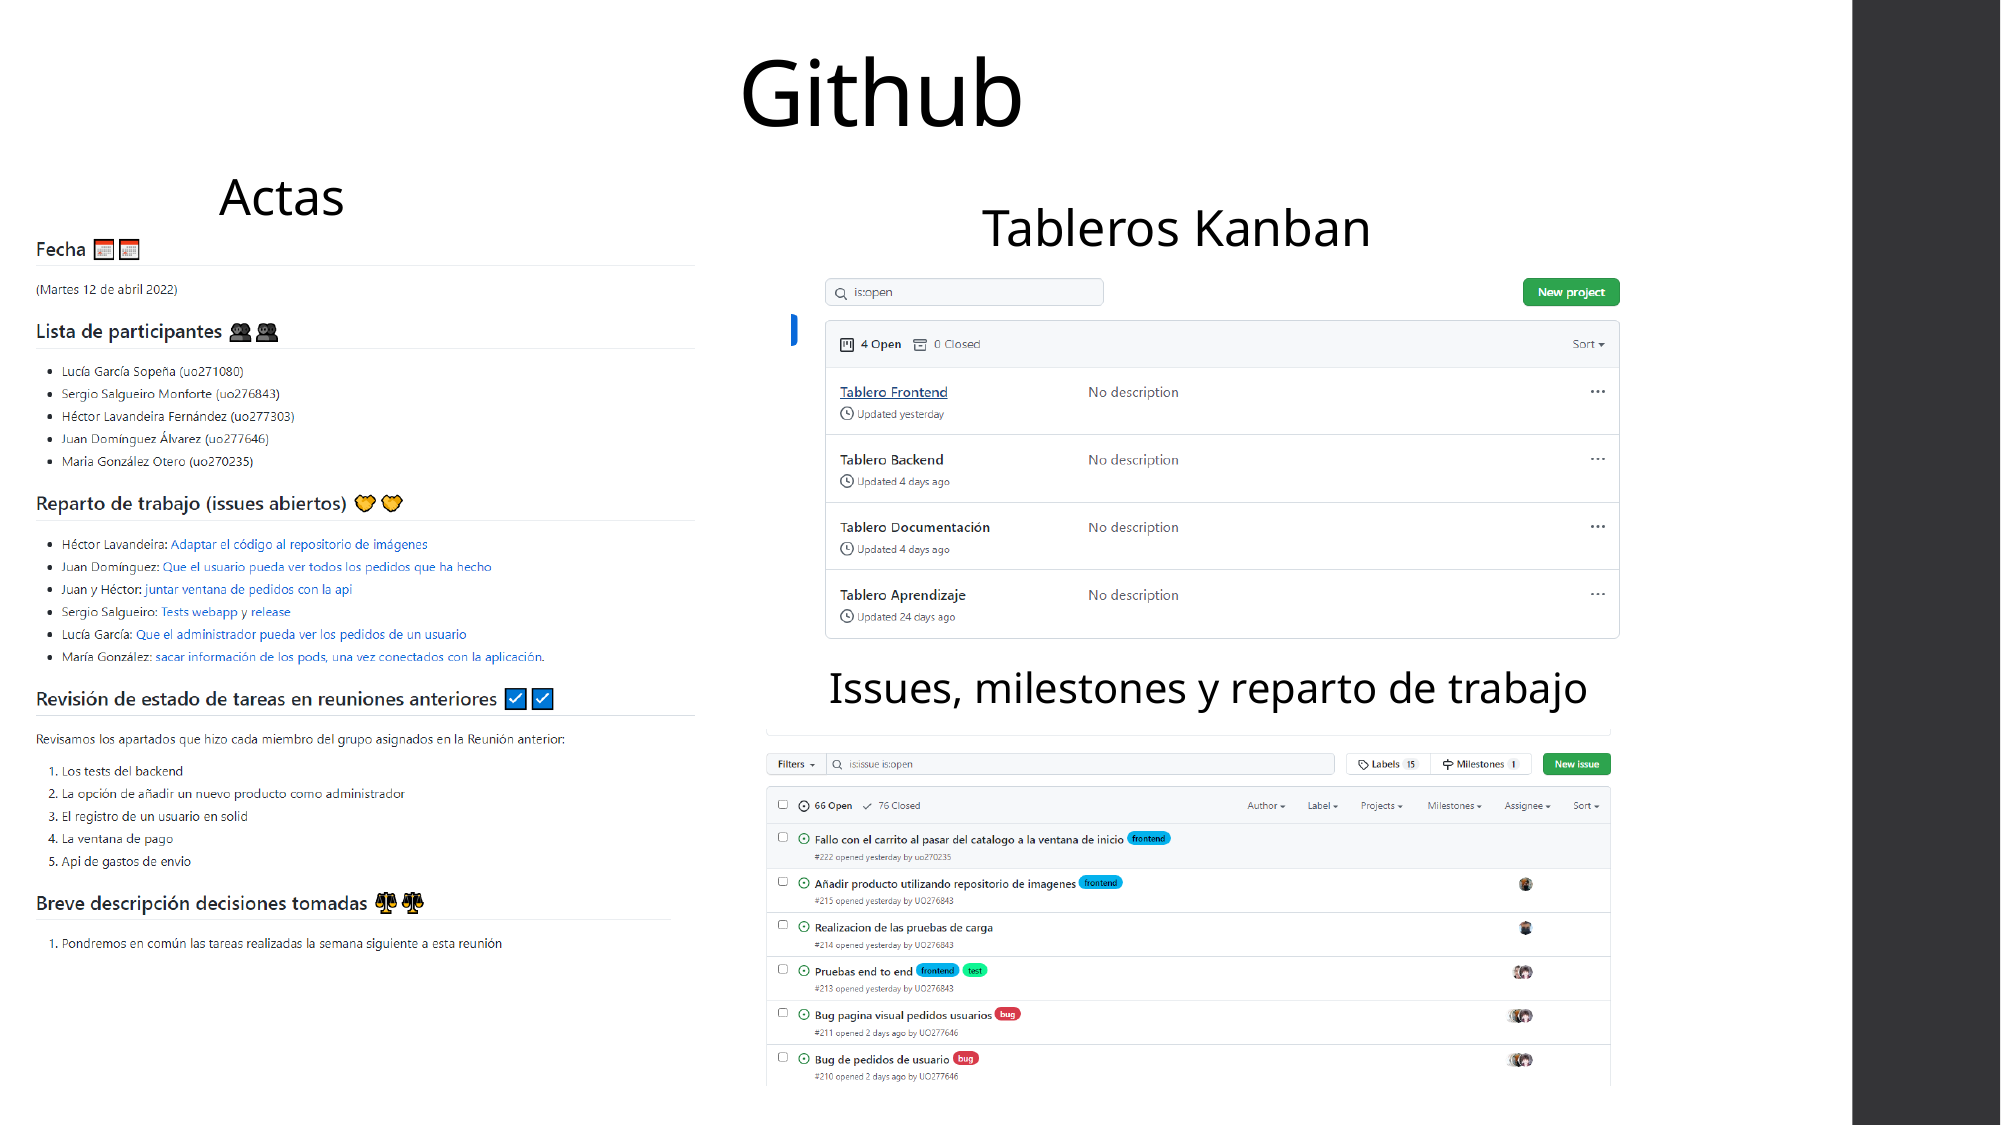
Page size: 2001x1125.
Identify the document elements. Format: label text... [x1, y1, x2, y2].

text_box Actas [204, 157, 670, 228]
text_box Tableros Kanban [967, 188, 1418, 258]
text_box Issues, milestones y reparto de trabajo [814, 654, 1664, 720]
title Github [173, 6, 1592, 154]
picture [14, 232, 1663, 1087]
picture [791, 262, 1656, 674]
